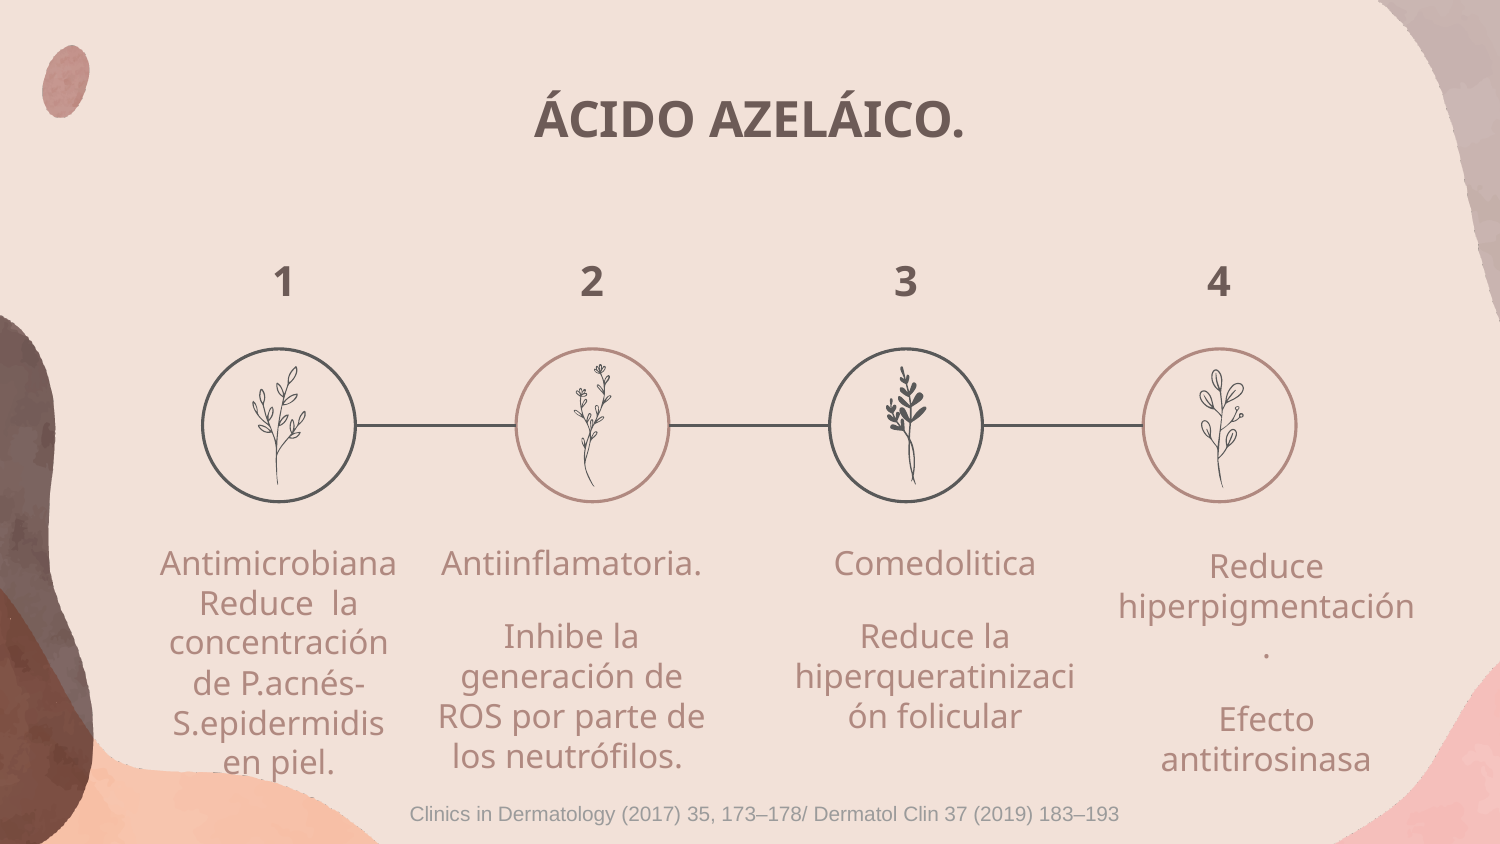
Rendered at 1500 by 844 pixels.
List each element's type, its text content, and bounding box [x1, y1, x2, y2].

text_box [886, 366, 927, 485]
subtitle Antimicrobiana Reduce la concentración de P.acnés- S.epidermidis en piel. [142, 526, 415, 672]
title 4 [1083, 239, 1356, 327]
text_box [252, 366, 306, 485]
text_box [1143, 348, 1297, 502]
title 3 [769, 239, 1043, 327]
title 1 [142, 239, 416, 327]
subtitle Reduce hiperpigmentación. Efecto antitirosinasa [1101, 530, 1433, 676]
subtitle Antiinflamatoria. Inhibe la generación de ROS por parte de los neutrófilos. [415, 526, 729, 672]
text_box Clinics in Dermatology (2017) 35, 173–178/ Dermatol Clin 37 (2019) 183–193 [394, 793, 1145, 834]
subtitle Comedolitica Reduce la hiperqueratinización folicular [769, 526, 1101, 672]
text_box [829, 348, 983, 502]
text_box [573, 364, 612, 487]
text_box [1199, 369, 1244, 489]
text_box [516, 348, 669, 502]
title 2 [456, 239, 729, 327]
picture [0, 0, 1500, 844]
text_box [202, 348, 356, 502]
title ÁCIDO AZELÁICO. [118, 72, 1382, 167]
